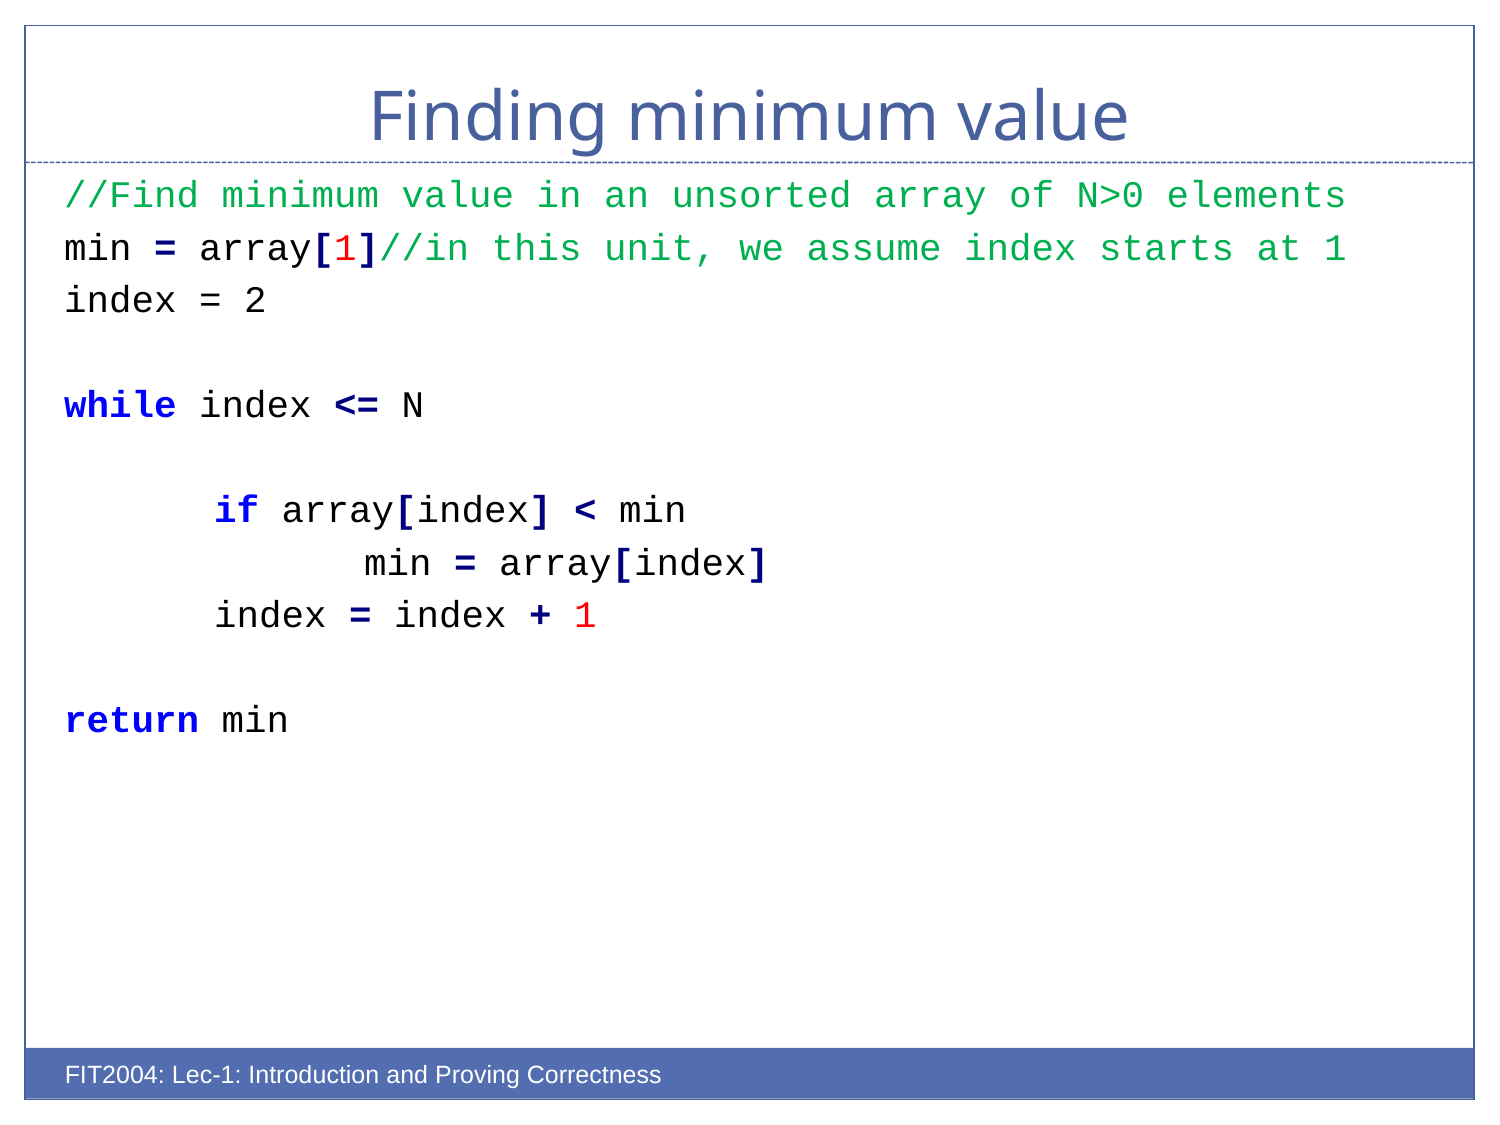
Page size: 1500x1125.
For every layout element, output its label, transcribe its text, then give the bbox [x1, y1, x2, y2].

title Finding minimum value [49, 37, 1450, 162]
list //Find minimum value in an unsorted array of N>0 elements min = array[1]//in this unit, we assume index starts at 1 index = 2 while index <= N if array[index] < min min = array[index] index = index + 1 return min [49, 162, 1445, 913]
footer FIT2004: Lec-1: Introduction and Proving Correctness [50, 1051, 800, 1112]
